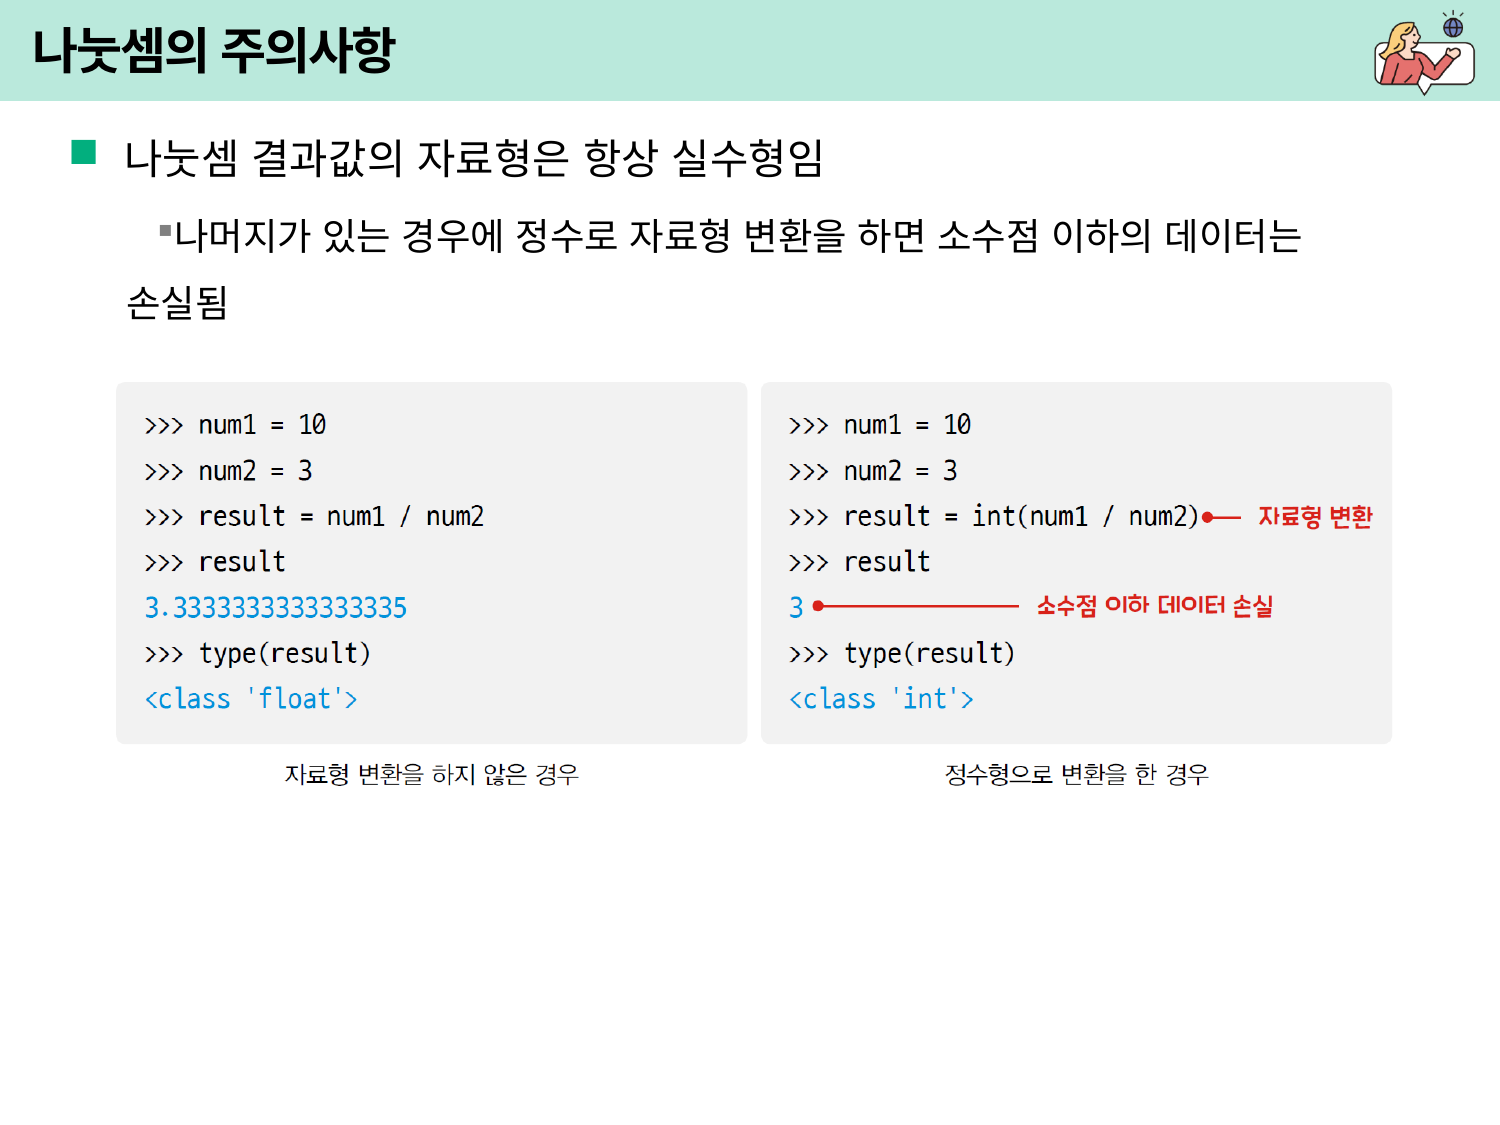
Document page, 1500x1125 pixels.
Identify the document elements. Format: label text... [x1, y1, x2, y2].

picture [113, 375, 1398, 799]
picture [1359, 0, 1500, 97]
title 나눗셈의 주의사항 [17, 10, 1295, 89]
list 나눗셈 결과값의 자료형은 항상 실수형임 나머지가 있는 경우에 정수로 자료형 변환을 하면 소수점 이하의 데이터는 손실됨 [53, 125, 1425, 1005]
